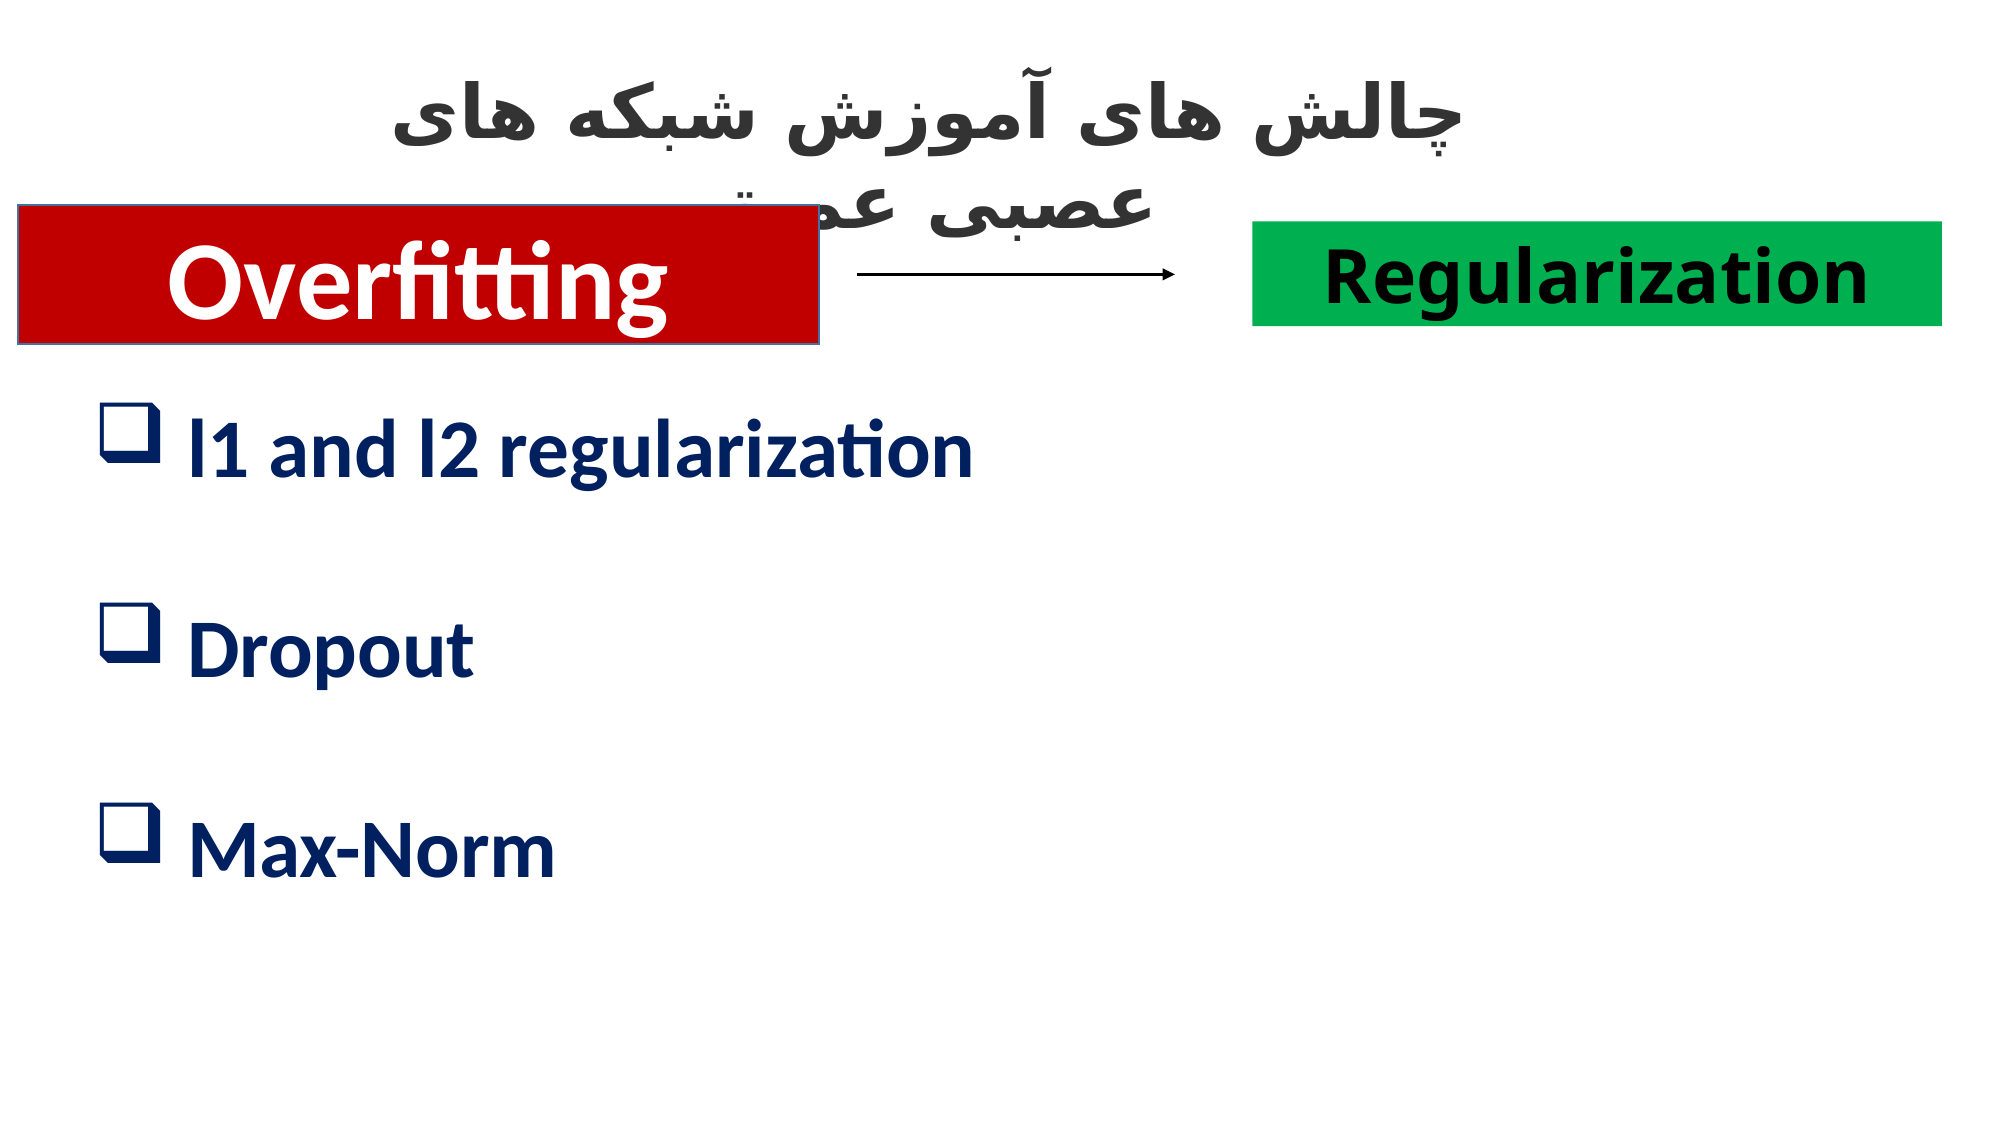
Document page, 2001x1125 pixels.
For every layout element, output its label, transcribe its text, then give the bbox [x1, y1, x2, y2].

text_box Regularization [1252, 221, 1942, 327]
text_box چالش های آموزش شبکه های عصبی عمیق [249, 56, 1610, 251]
text_box Overfitting [17, 204, 820, 345]
text_box l1 and l2 regularization Dropout Max-Norm [78, 386, 1361, 947]
